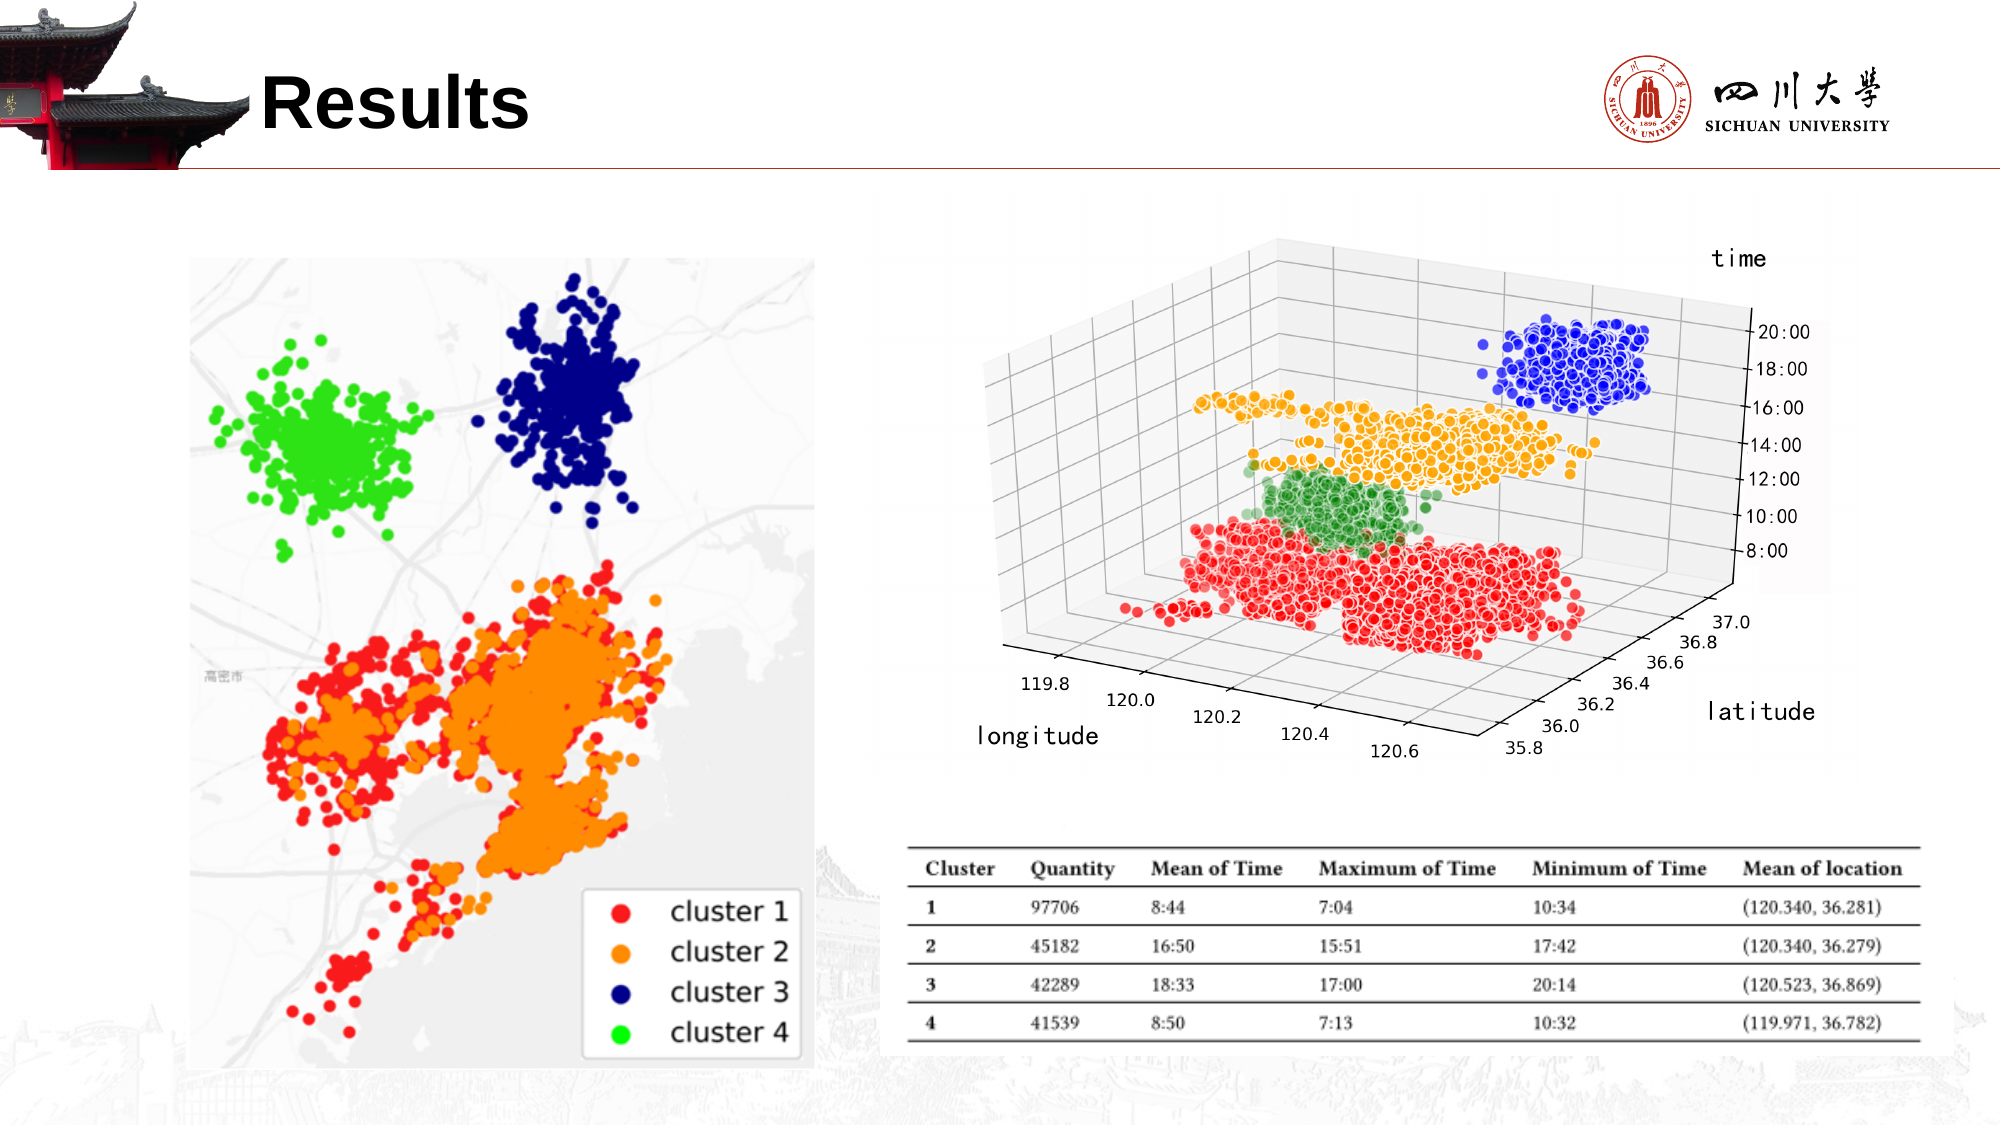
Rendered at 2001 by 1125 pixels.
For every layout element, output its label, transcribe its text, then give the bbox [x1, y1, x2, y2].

picture [880, 842, 1954, 1056]
picture [0, 0, 250, 170]
picture [862, 189, 1860, 783]
list Results [260, 55, 908, 143]
picture [186, 254, 816, 1070]
